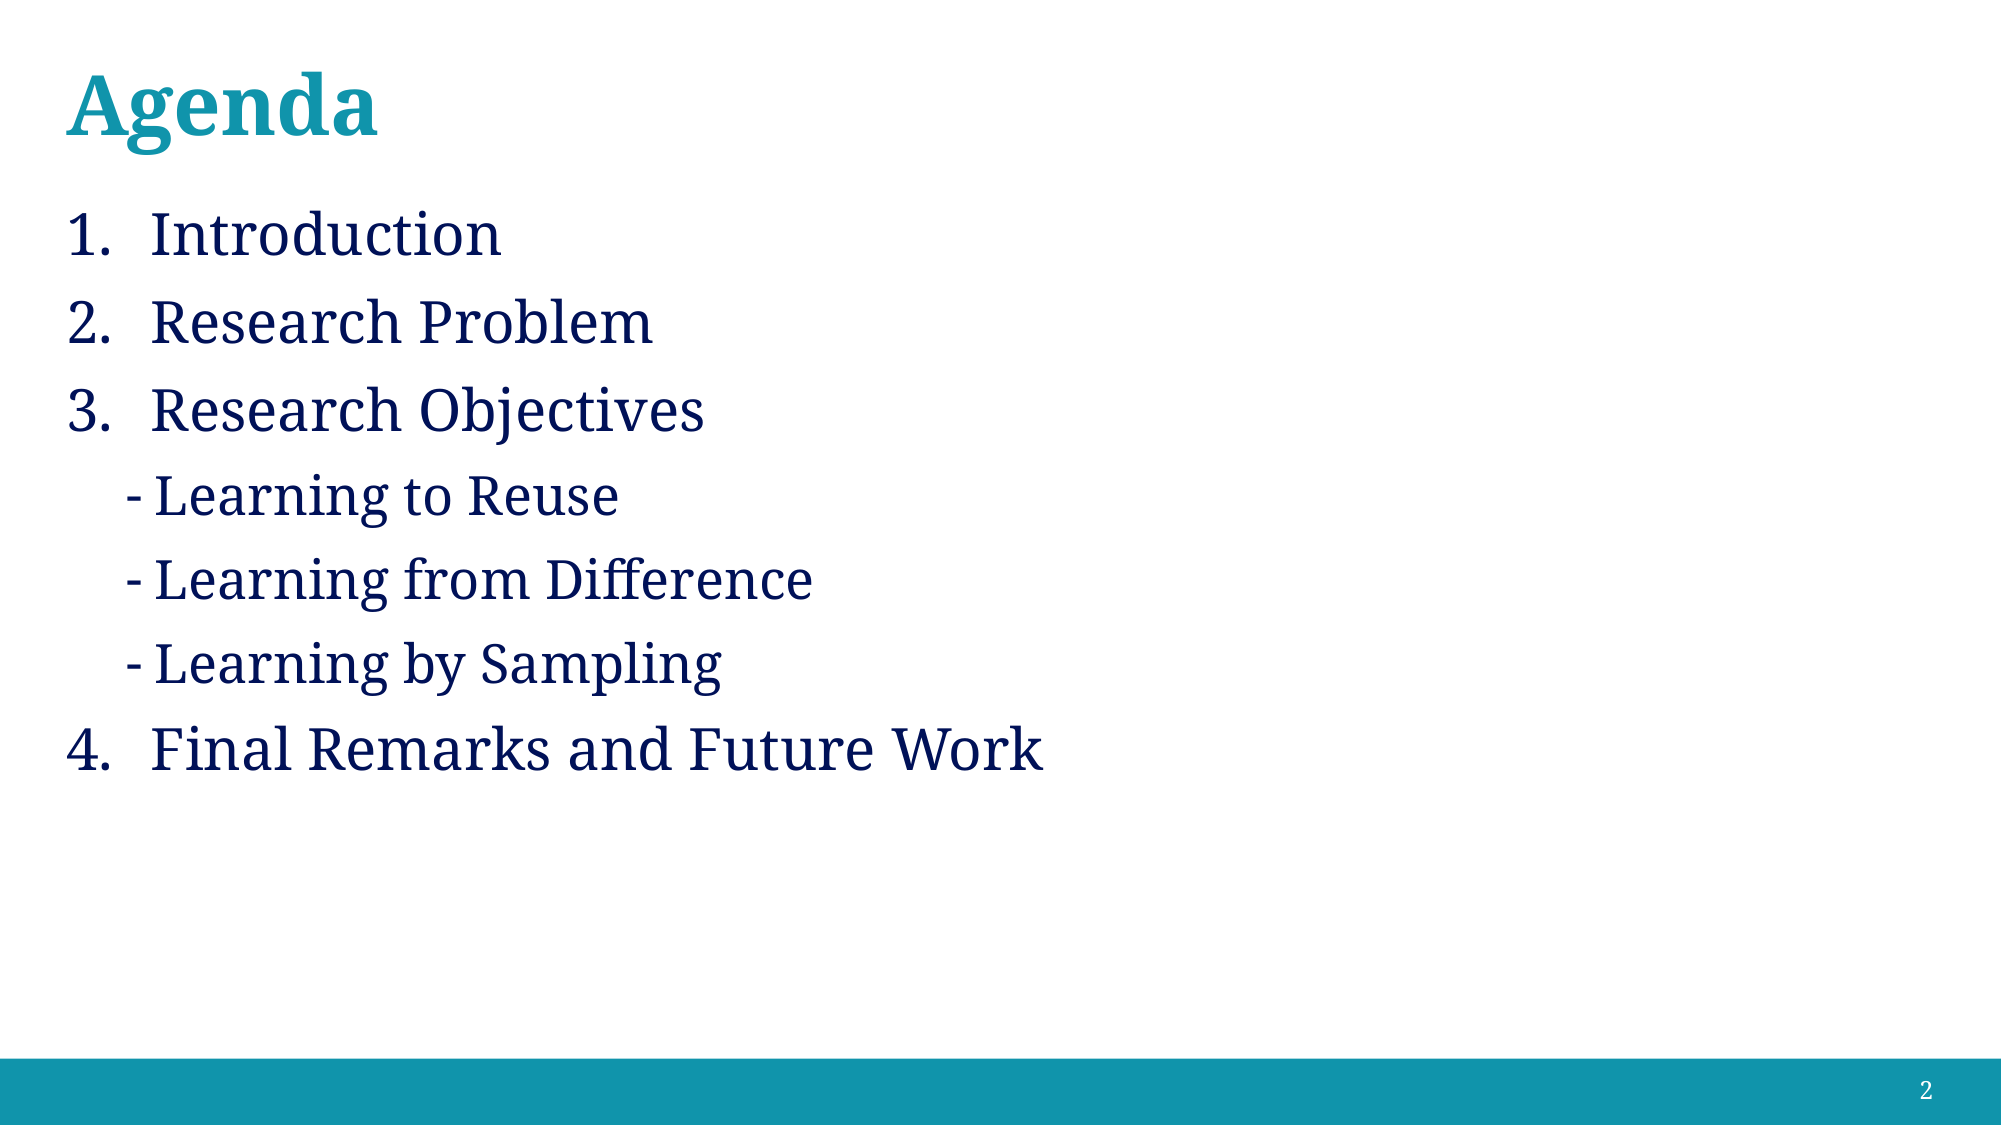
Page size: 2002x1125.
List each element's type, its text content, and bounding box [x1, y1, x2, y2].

title Agenda [66, 66, 1935, 138]
slide_number 2 [1498, 1061, 1949, 1122]
list Introduction Research Problem Research Objectives Learning to Reuse Learning from Difference Learning by Sampling Final Remarks and Future Work [66, 205, 1935, 993]
